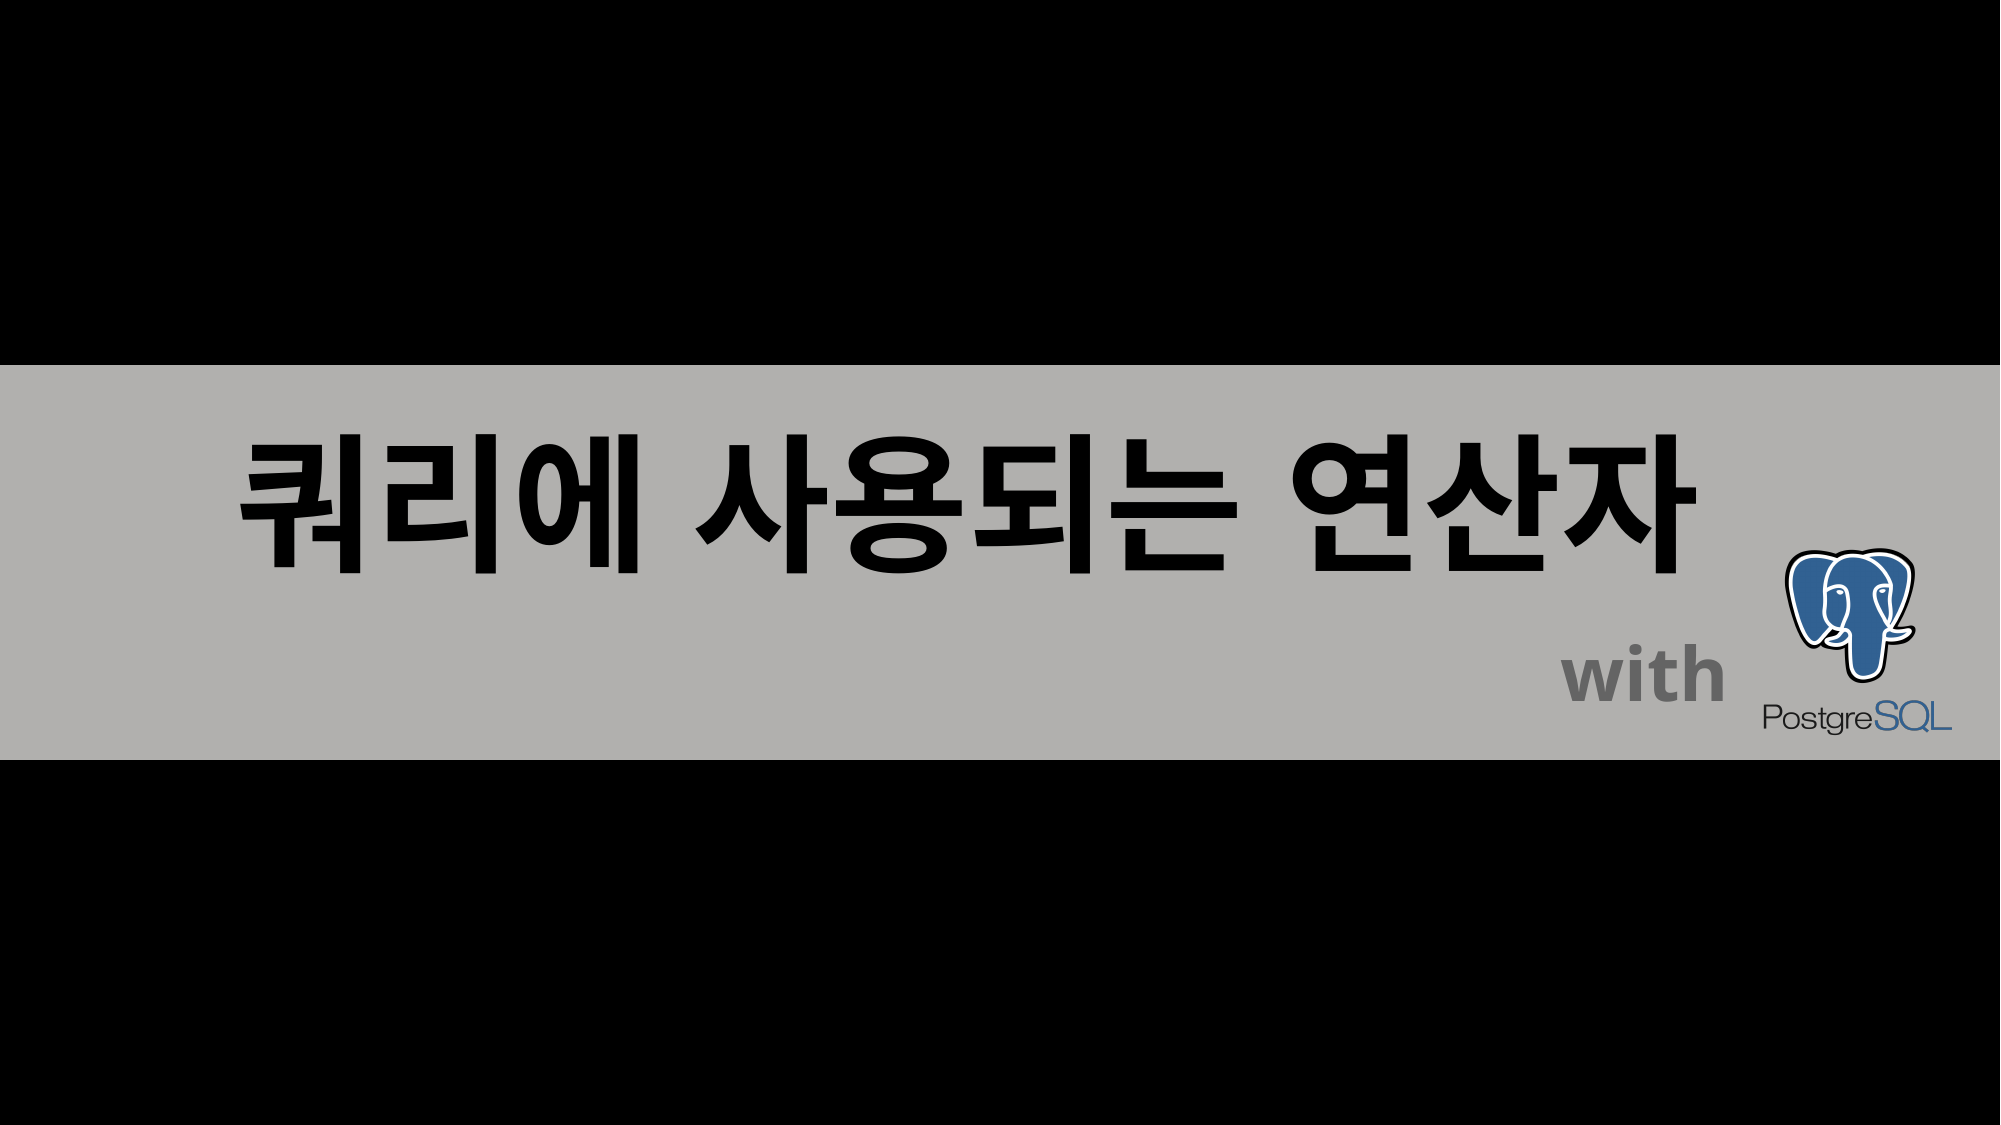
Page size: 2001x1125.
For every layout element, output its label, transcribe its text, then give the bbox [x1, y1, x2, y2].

picture [1745, 516, 1965, 760]
text_box 쿼리에 사용되는 연산자 [221, 402, 1716, 598]
text_box with [1545, 618, 1745, 724]
text_box [0, 364, 2000, 761]
